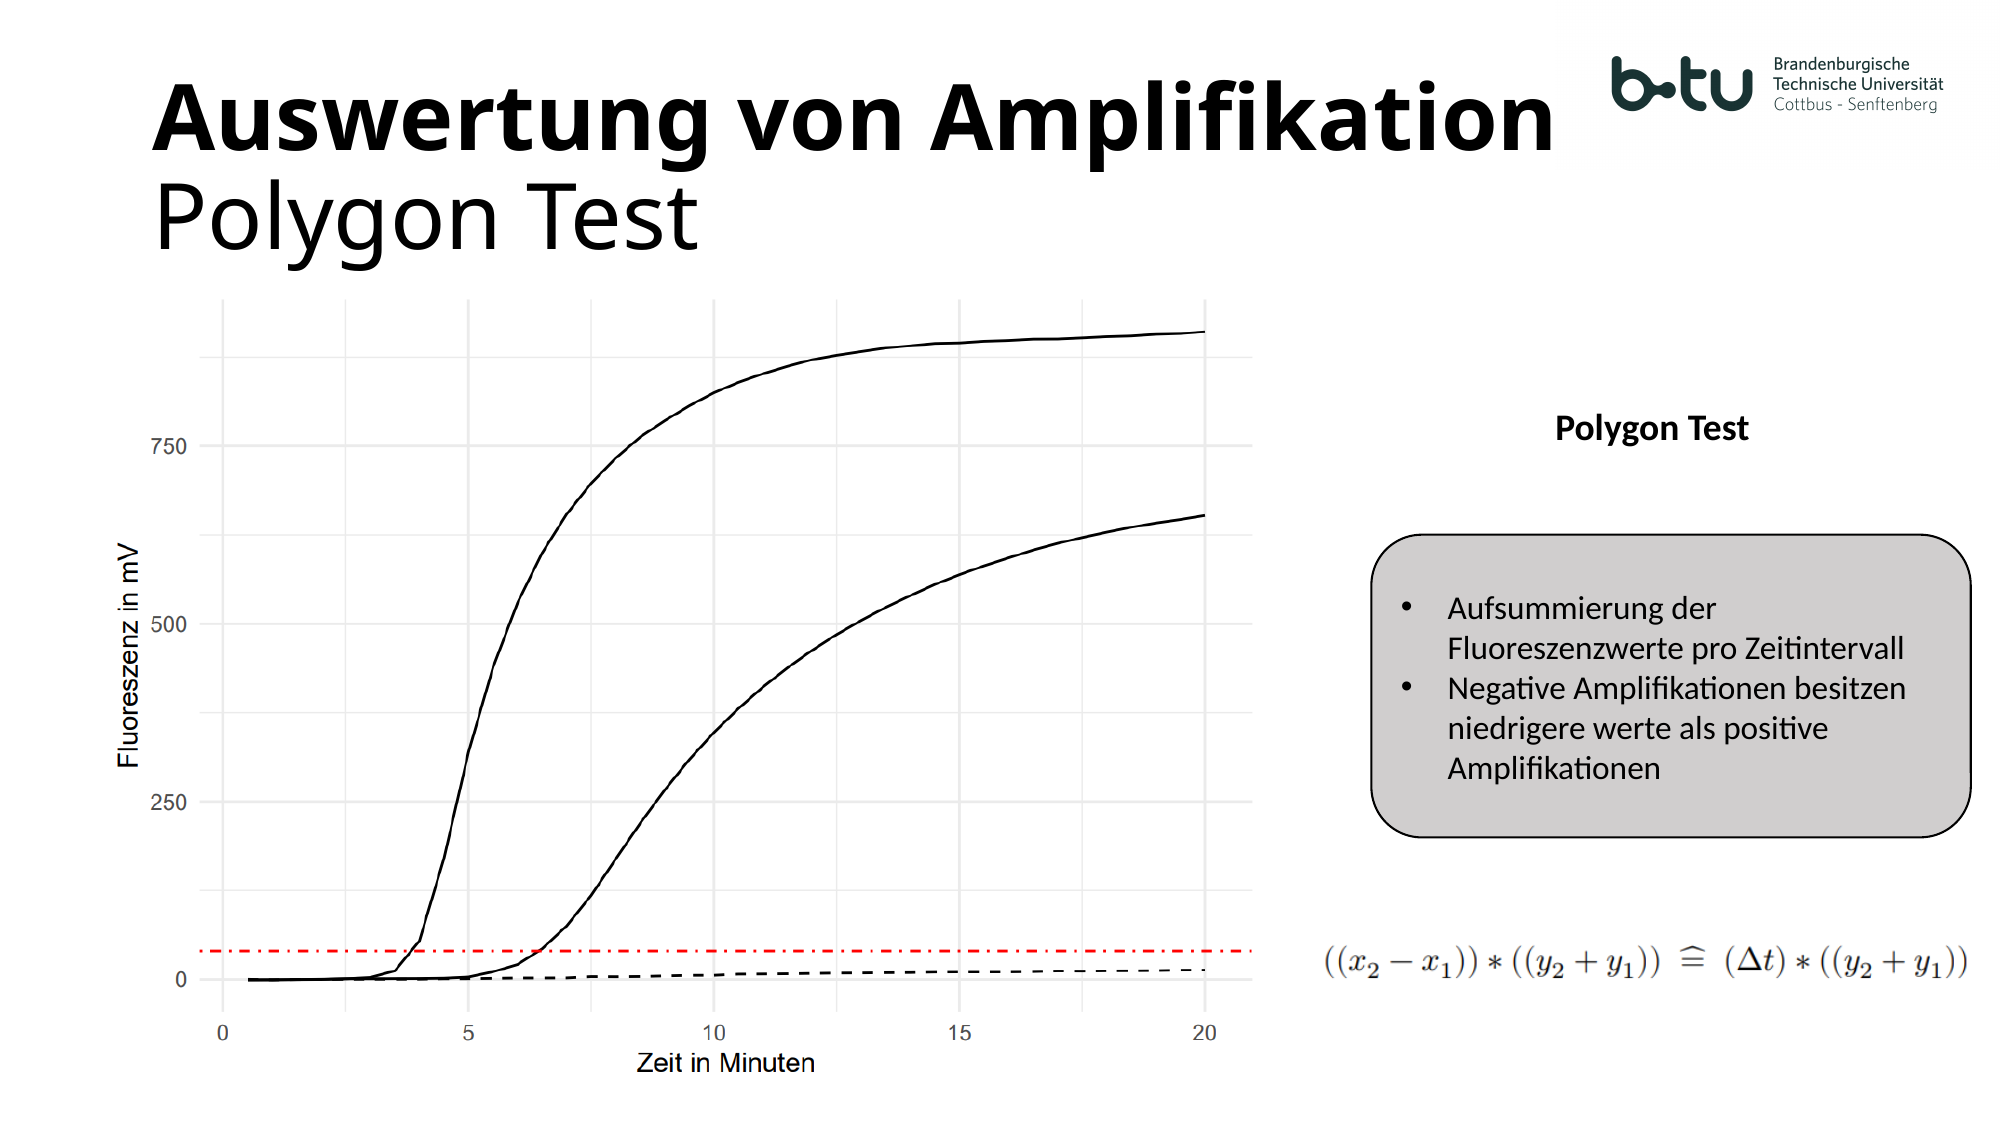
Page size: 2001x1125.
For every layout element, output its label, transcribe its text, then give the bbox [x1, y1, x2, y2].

text_box Aufsummierung der Fluoreszenzwerte pro Zeitintervall Negative Amplifikationen besitzen niedrigere werte als positive Amplifikationen [1370, 533, 1972, 839]
picture [1313, 928, 1988, 1002]
title Auswertung von Amplifikationen Polygon Test [137, 61, 1863, 279]
picture [113, 291, 1264, 1081]
picture [1555, 0, 2000, 170]
text_box Polygon Test [1540, 395, 1802, 456]
